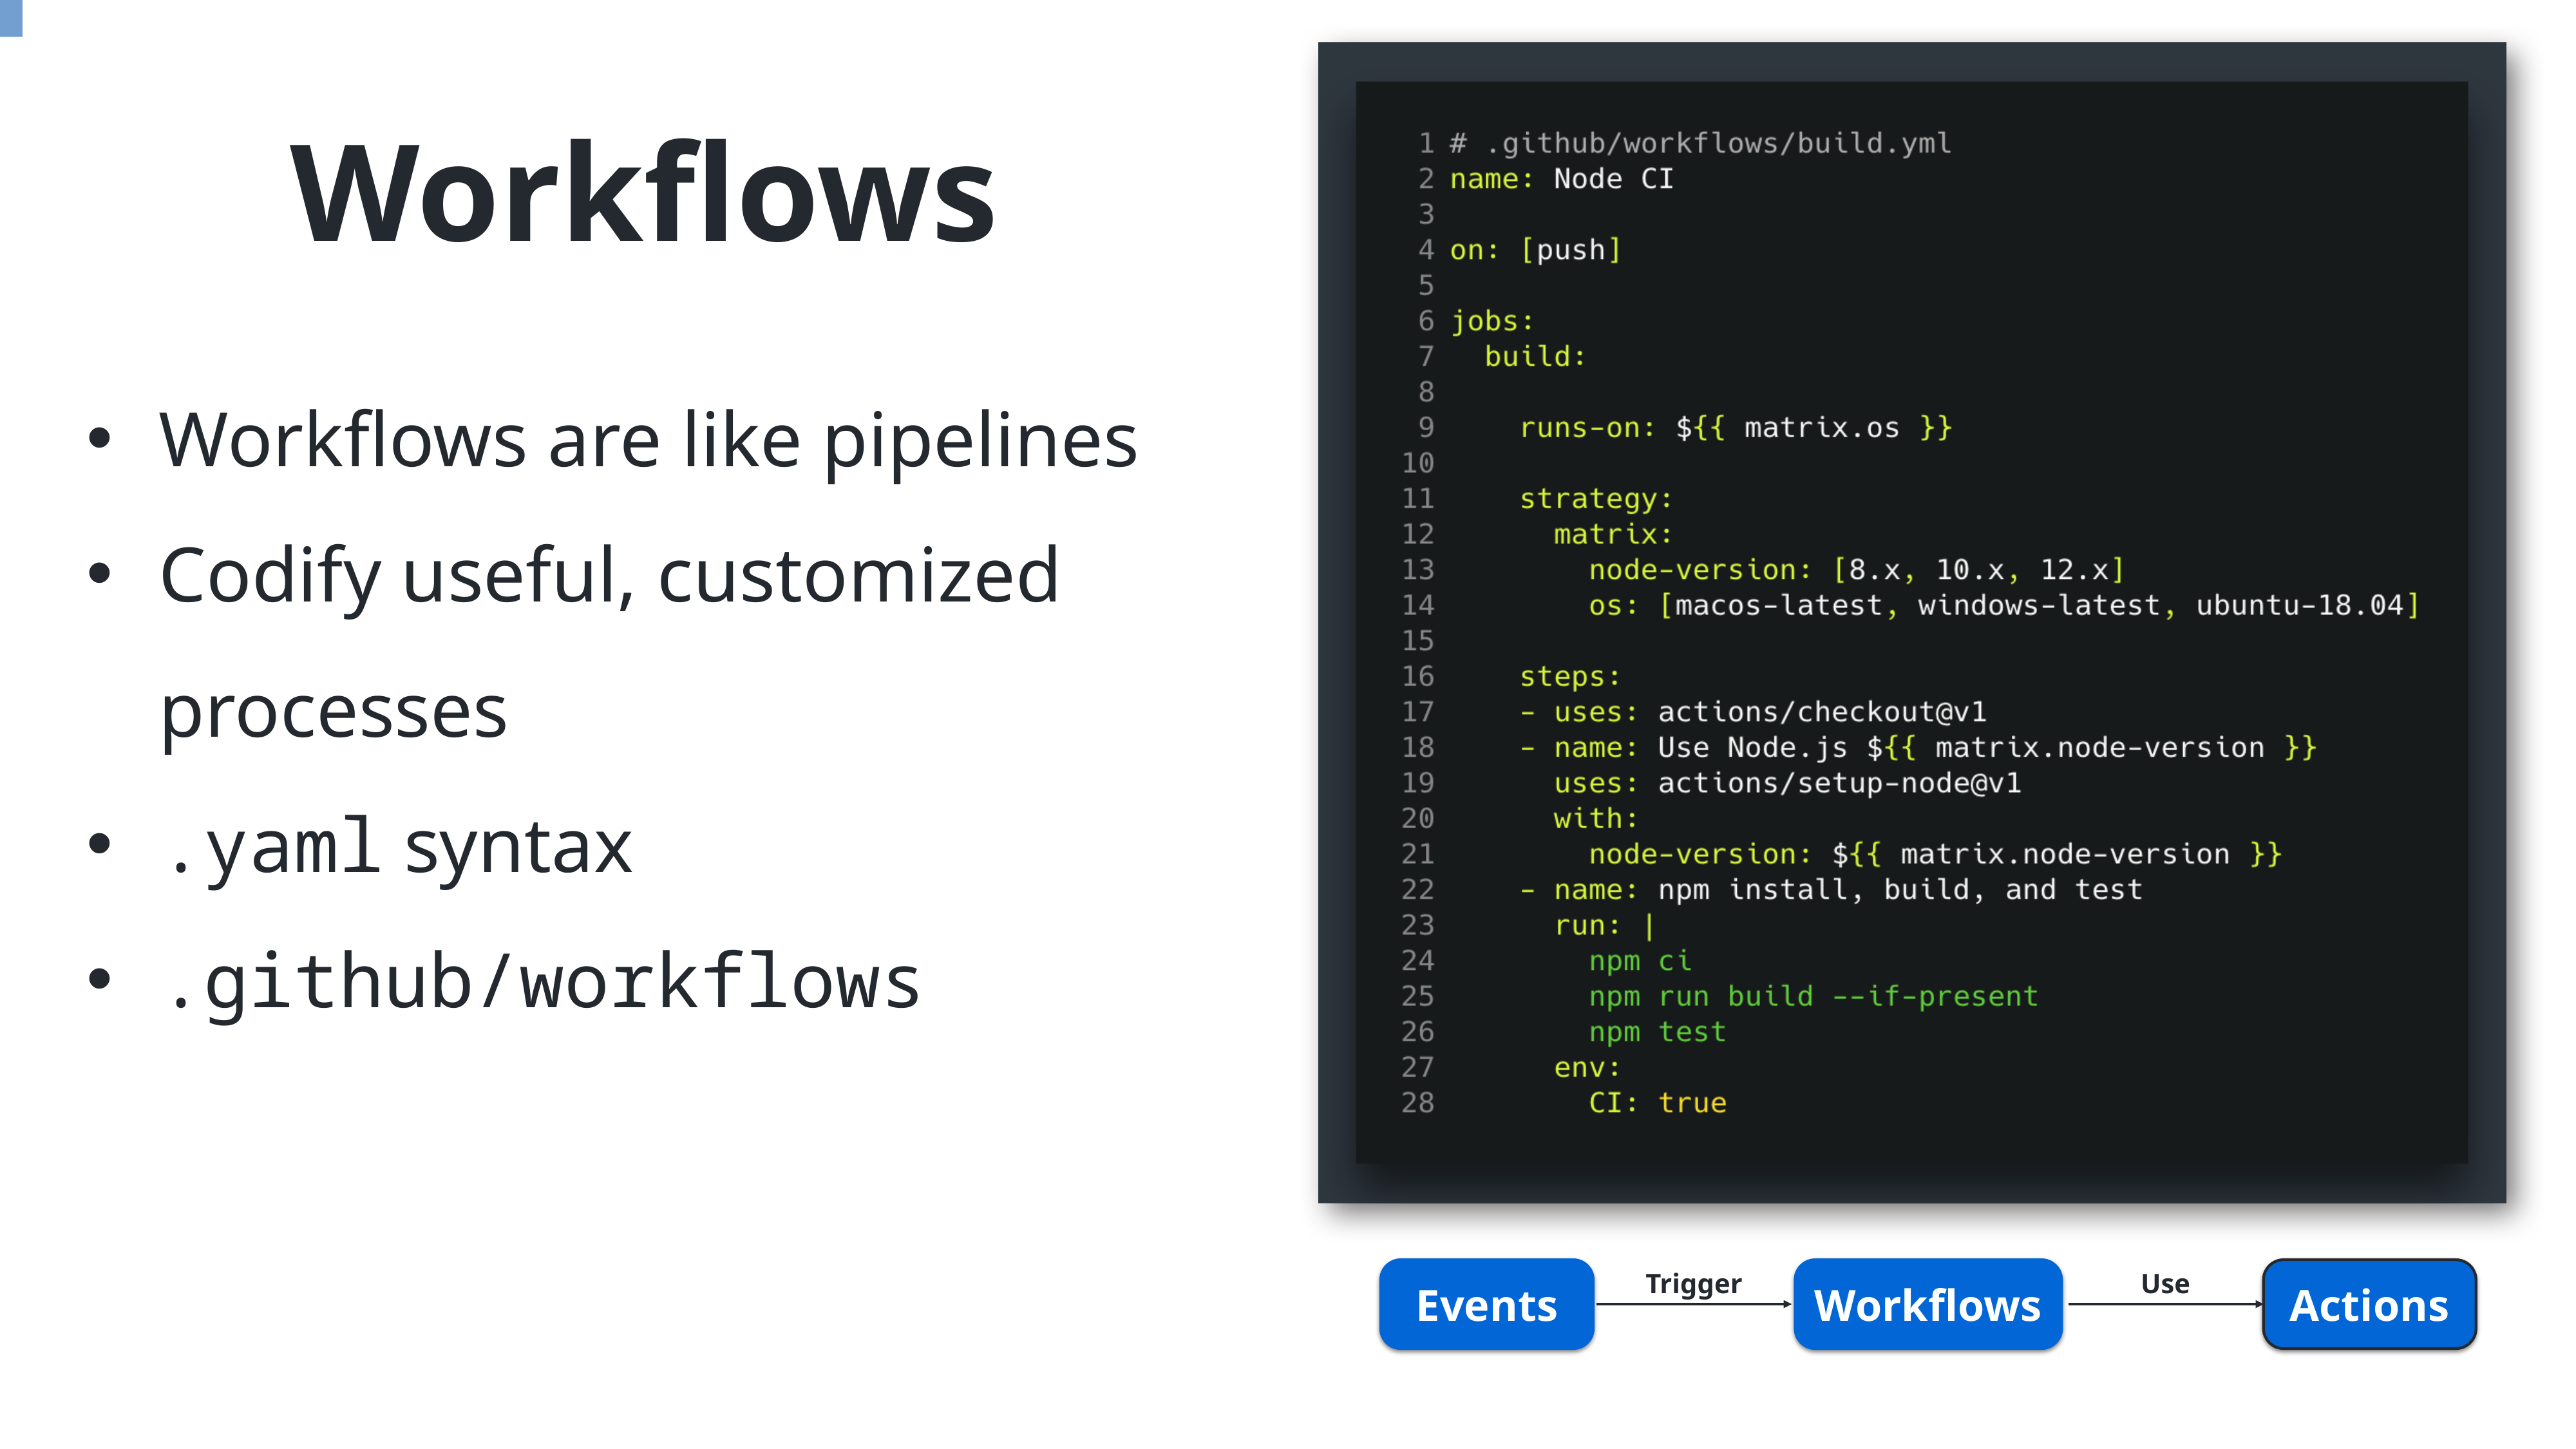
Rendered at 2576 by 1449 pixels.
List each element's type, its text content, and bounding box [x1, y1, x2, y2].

title Workflows [1, 80, 1287, 296]
picture [1318, 41, 2506, 1204]
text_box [1380, 1259, 2477, 1349]
text_box Workflows are like pipelines Codify useful, customized processes .yaml syntax .github/workflows [81, 341, 1200, 1028]
